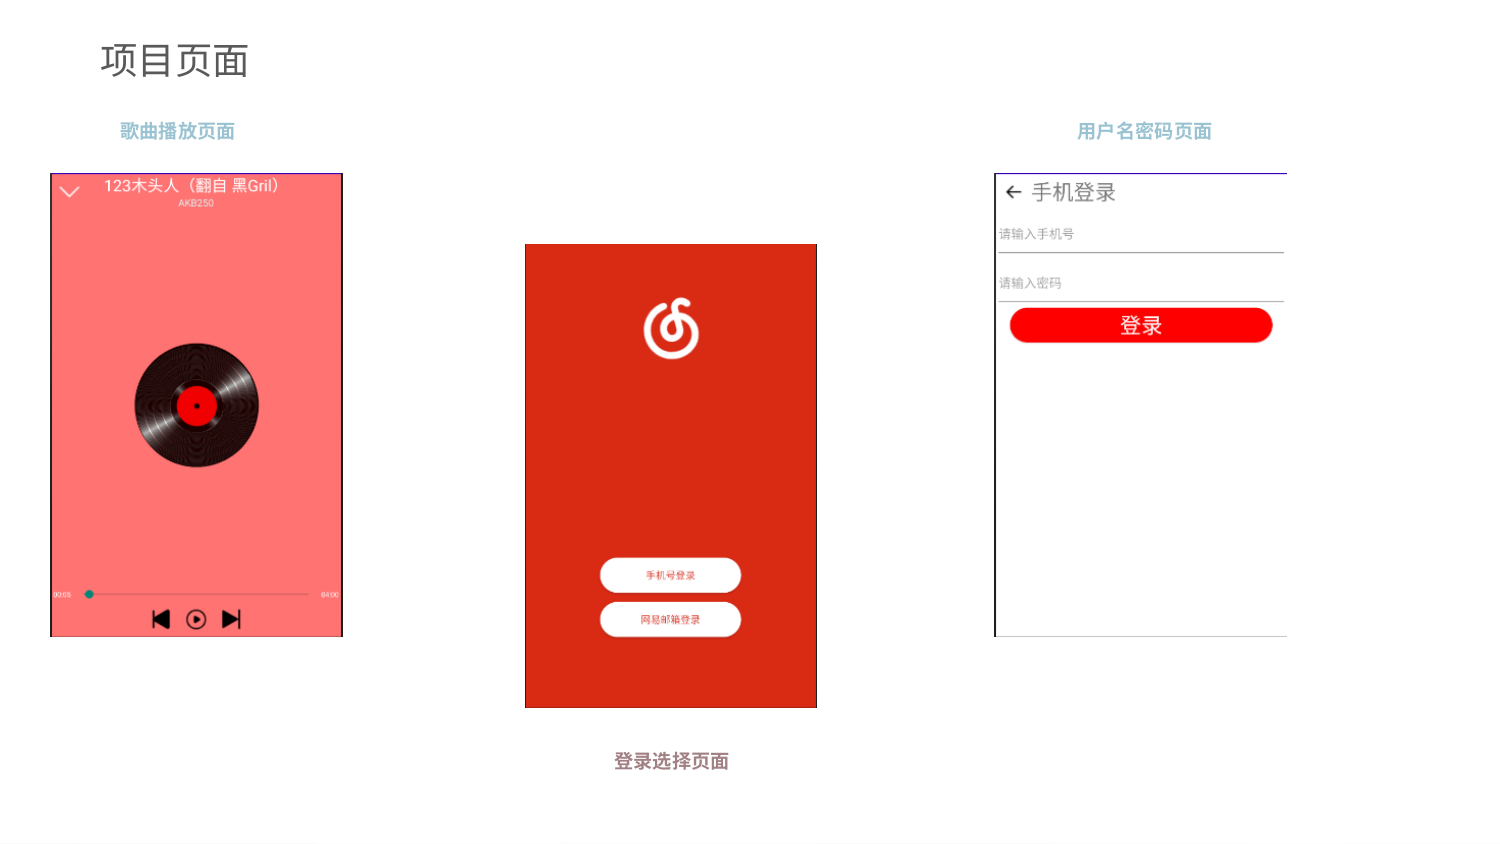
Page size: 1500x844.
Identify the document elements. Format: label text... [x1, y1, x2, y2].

text_box 项目页面 [100, 28, 450, 91]
picture [525, 244, 818, 709]
text_box 歌曲播放页面 [100, 112, 256, 151]
picture [994, 173, 1287, 637]
text_box 登录选择页面 [594, 742, 750, 781]
text_box 用户名密码页面 [1062, 112, 1219, 151]
picture [50, 173, 343, 637]
